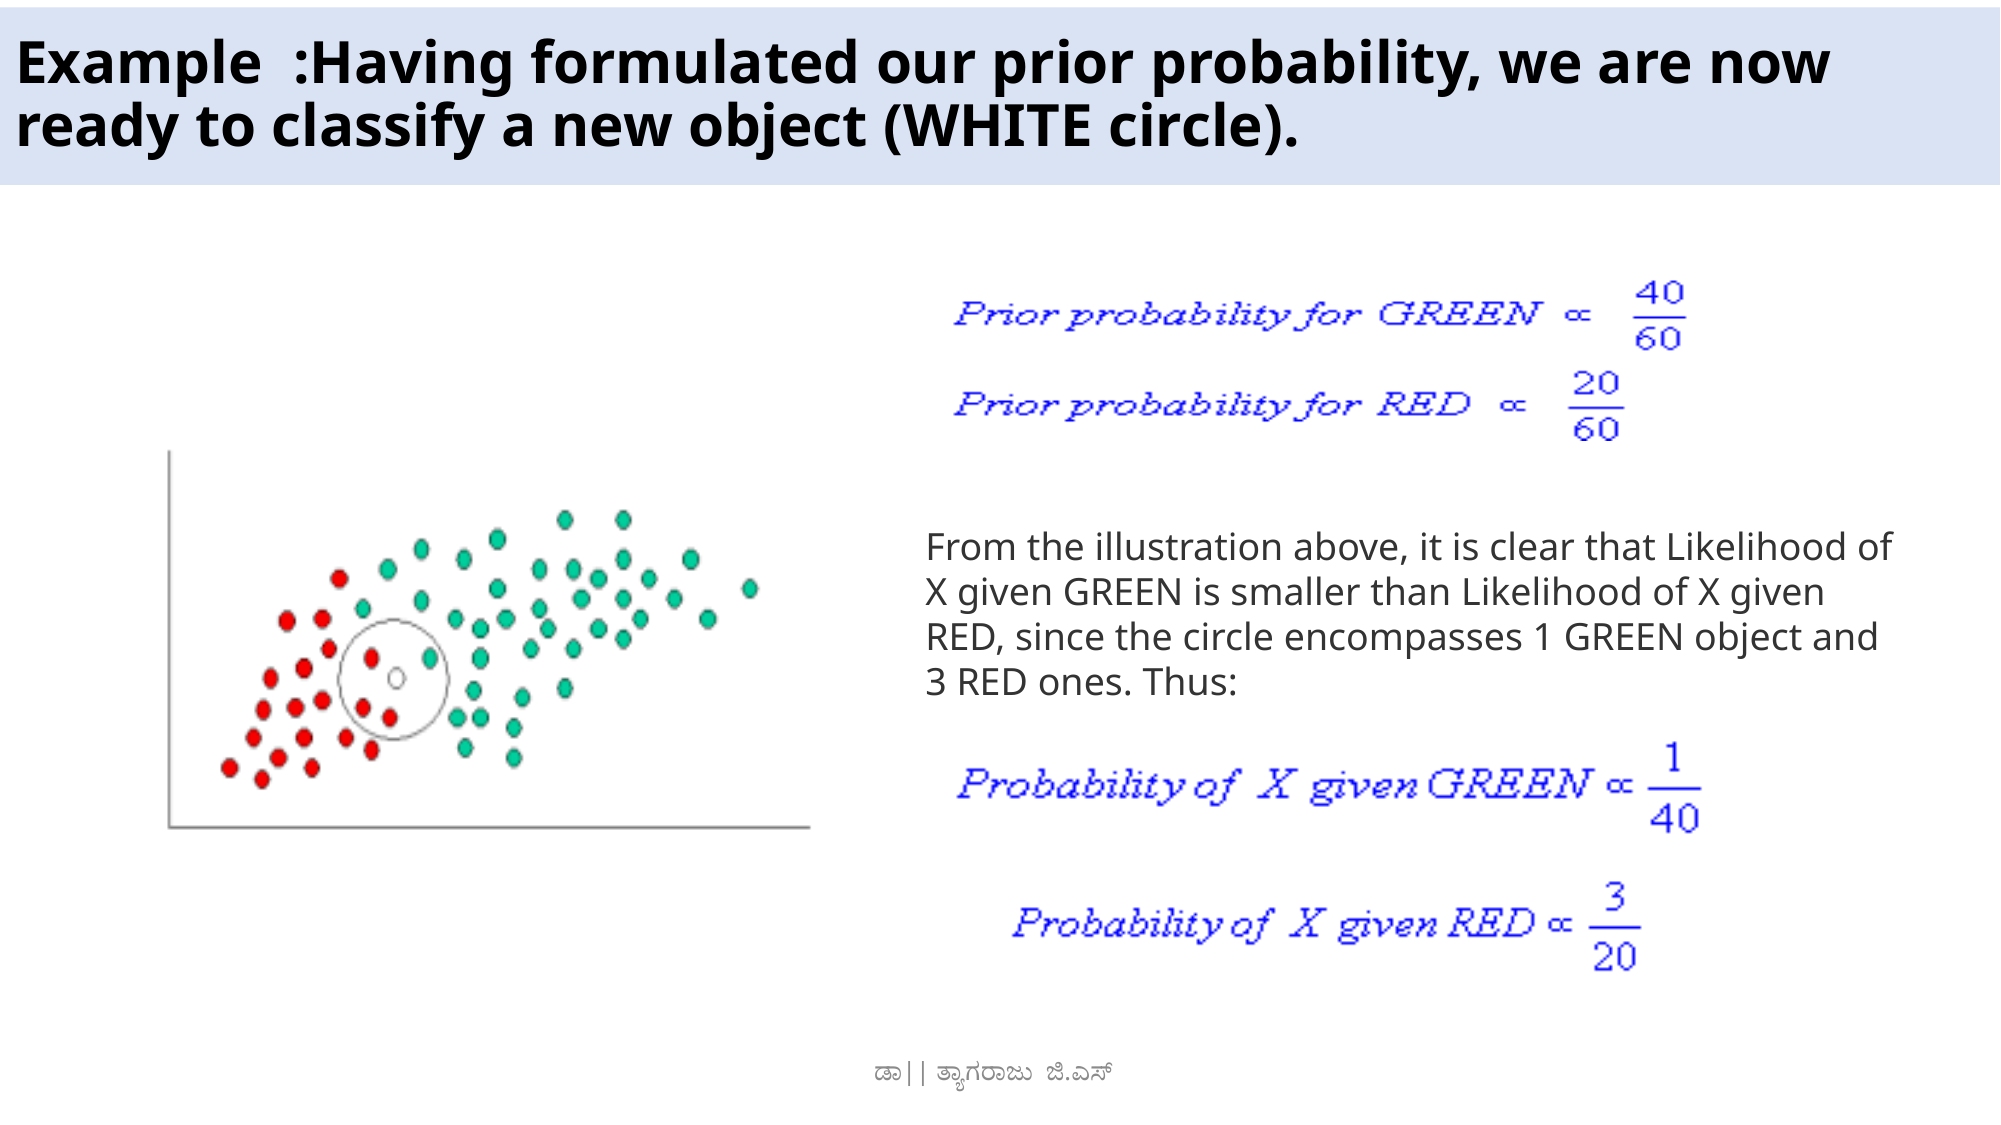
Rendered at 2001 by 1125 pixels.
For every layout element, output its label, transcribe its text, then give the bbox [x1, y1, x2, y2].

picture [952, 277, 1690, 441]
picture [999, 867, 1662, 987]
title Example :Having formulated our prior probability, we are now ready to classify a new object (WHITE circle). [0, 7, 2000, 185]
picture [952, 732, 1724, 847]
picture [154, 440, 828, 847]
footer ಡಾ|| ತ್ಯಾಗರಾಜು ಜಿ.ಎಸ್ [662, 1042, 1338, 1103]
text_box From the illustration above, it is clear that Likelihood of X given GREEN is smaller than Likelihood of X given RED, since the circle encompasses 1 GREEN object and 3 RED ones. Thus: [910, 515, 1911, 710]
